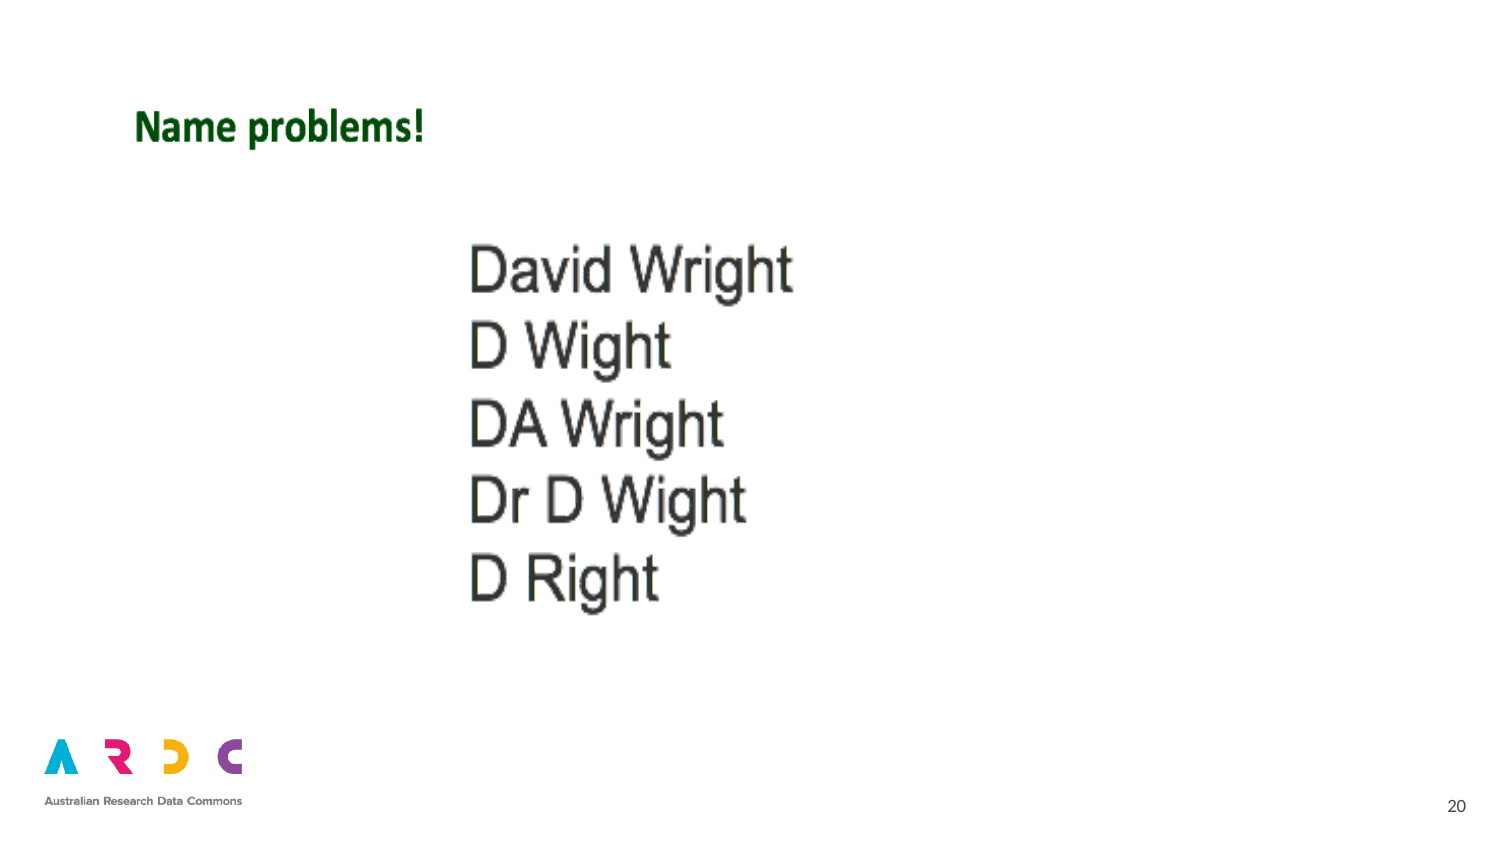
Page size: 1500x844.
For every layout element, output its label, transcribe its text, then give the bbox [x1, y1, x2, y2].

picture [44, 739, 242, 805]
picture [124, 73, 727, 170]
slide_number ‹#› [1260, 782, 1478, 827]
picture [454, 216, 1141, 627]
